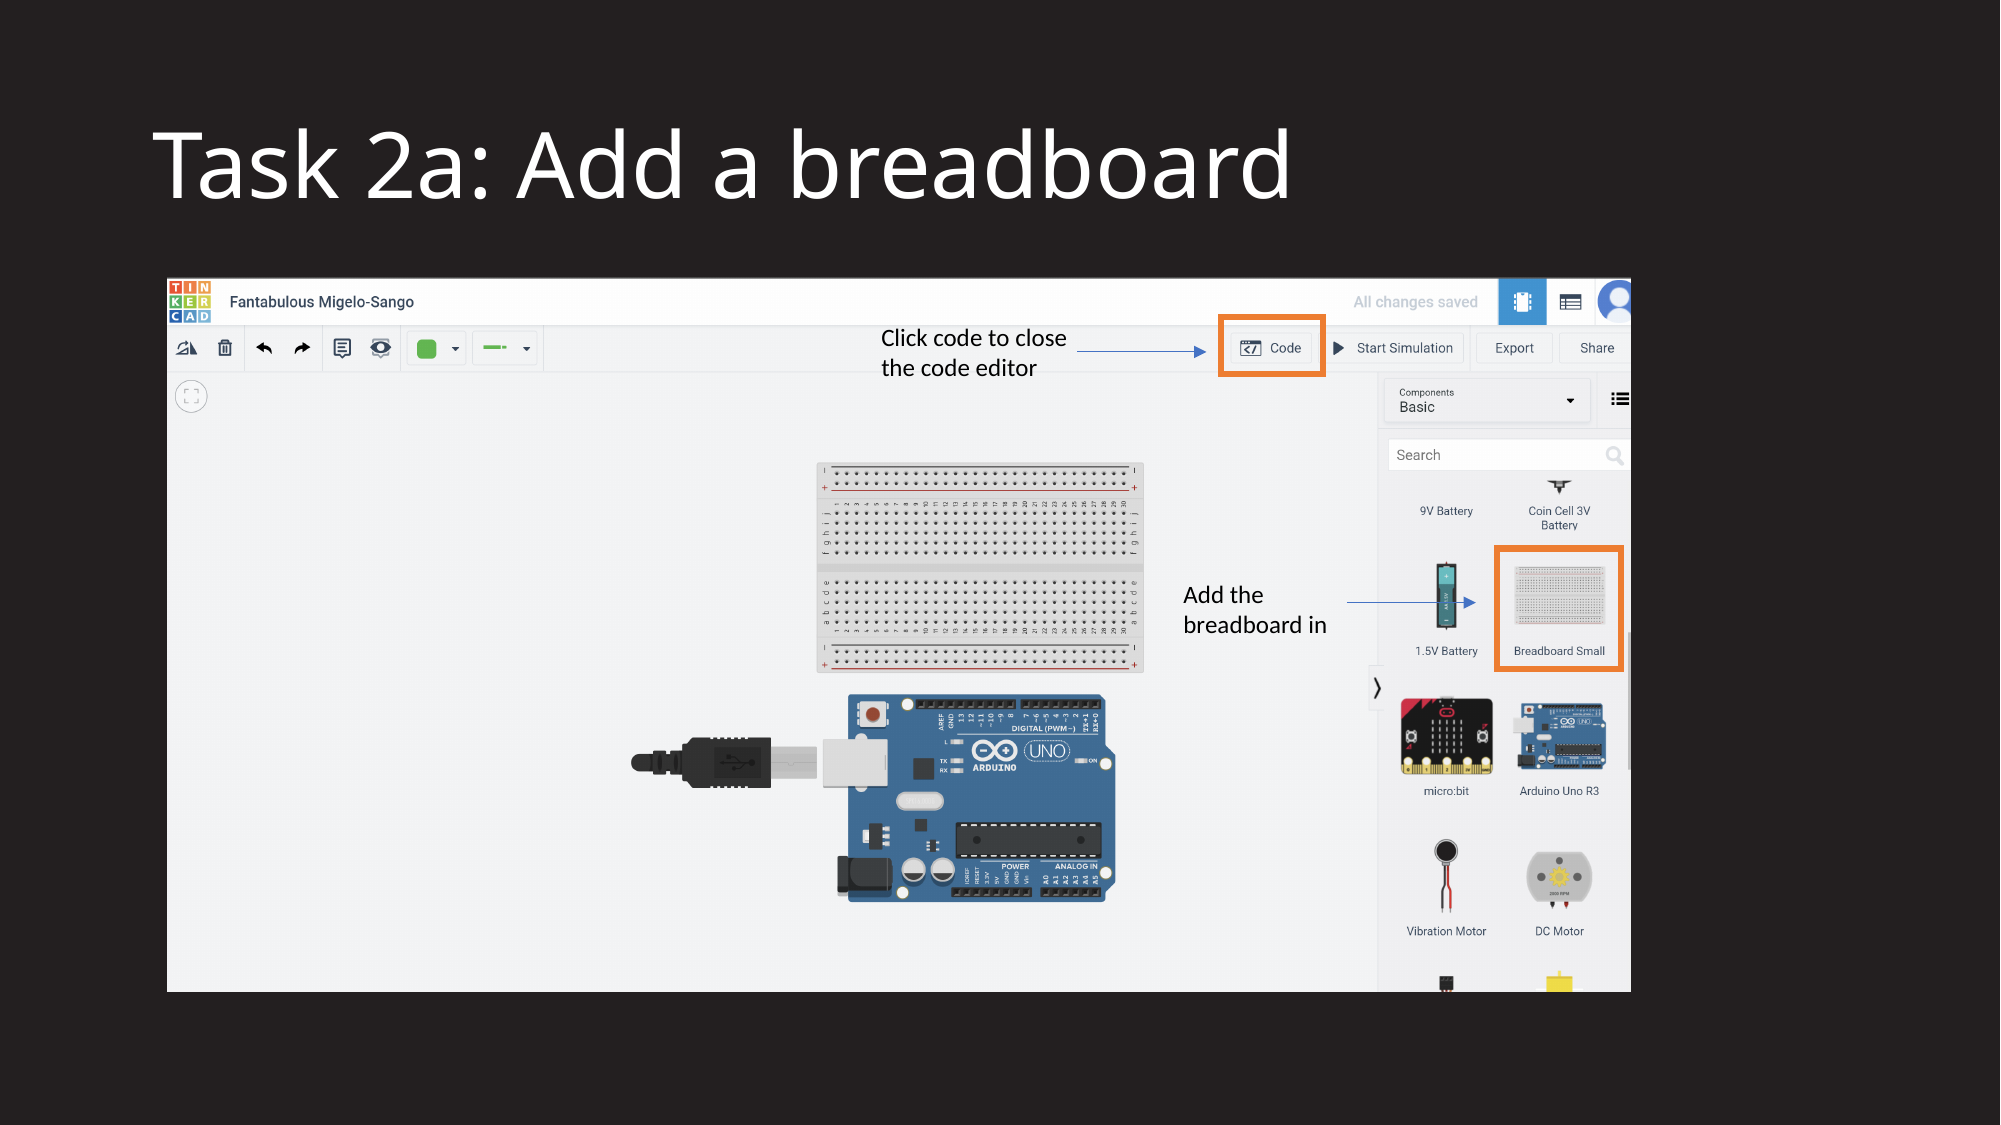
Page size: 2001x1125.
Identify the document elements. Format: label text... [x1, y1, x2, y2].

title Task 2a: Add a breadboard [137, 59, 1863, 278]
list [167, 277, 1631, 992]
